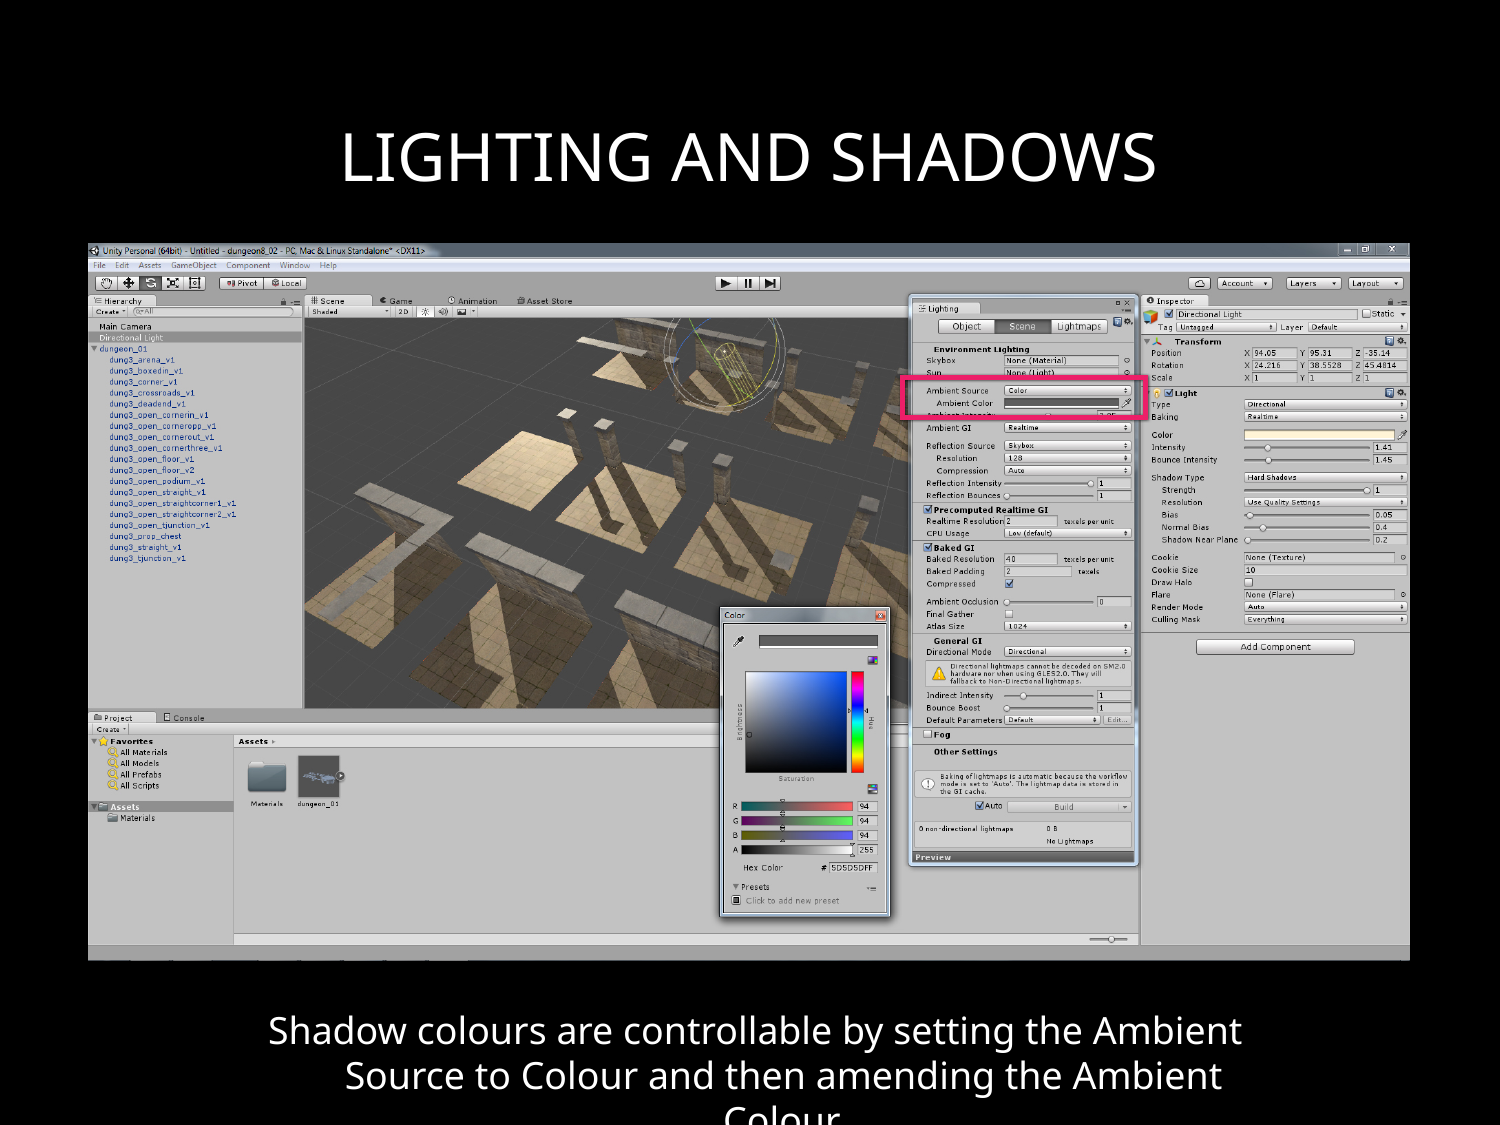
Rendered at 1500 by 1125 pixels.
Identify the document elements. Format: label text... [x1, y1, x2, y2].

text_box Shadow colours are controllable by setting the Ambient Source to Colour and then amending the Ambient Colour. [242, 999, 1270, 1125]
title LIGHTING AND SHADOWS [112, 66, 1388, 241]
picture [88, 243, 1410, 961]
